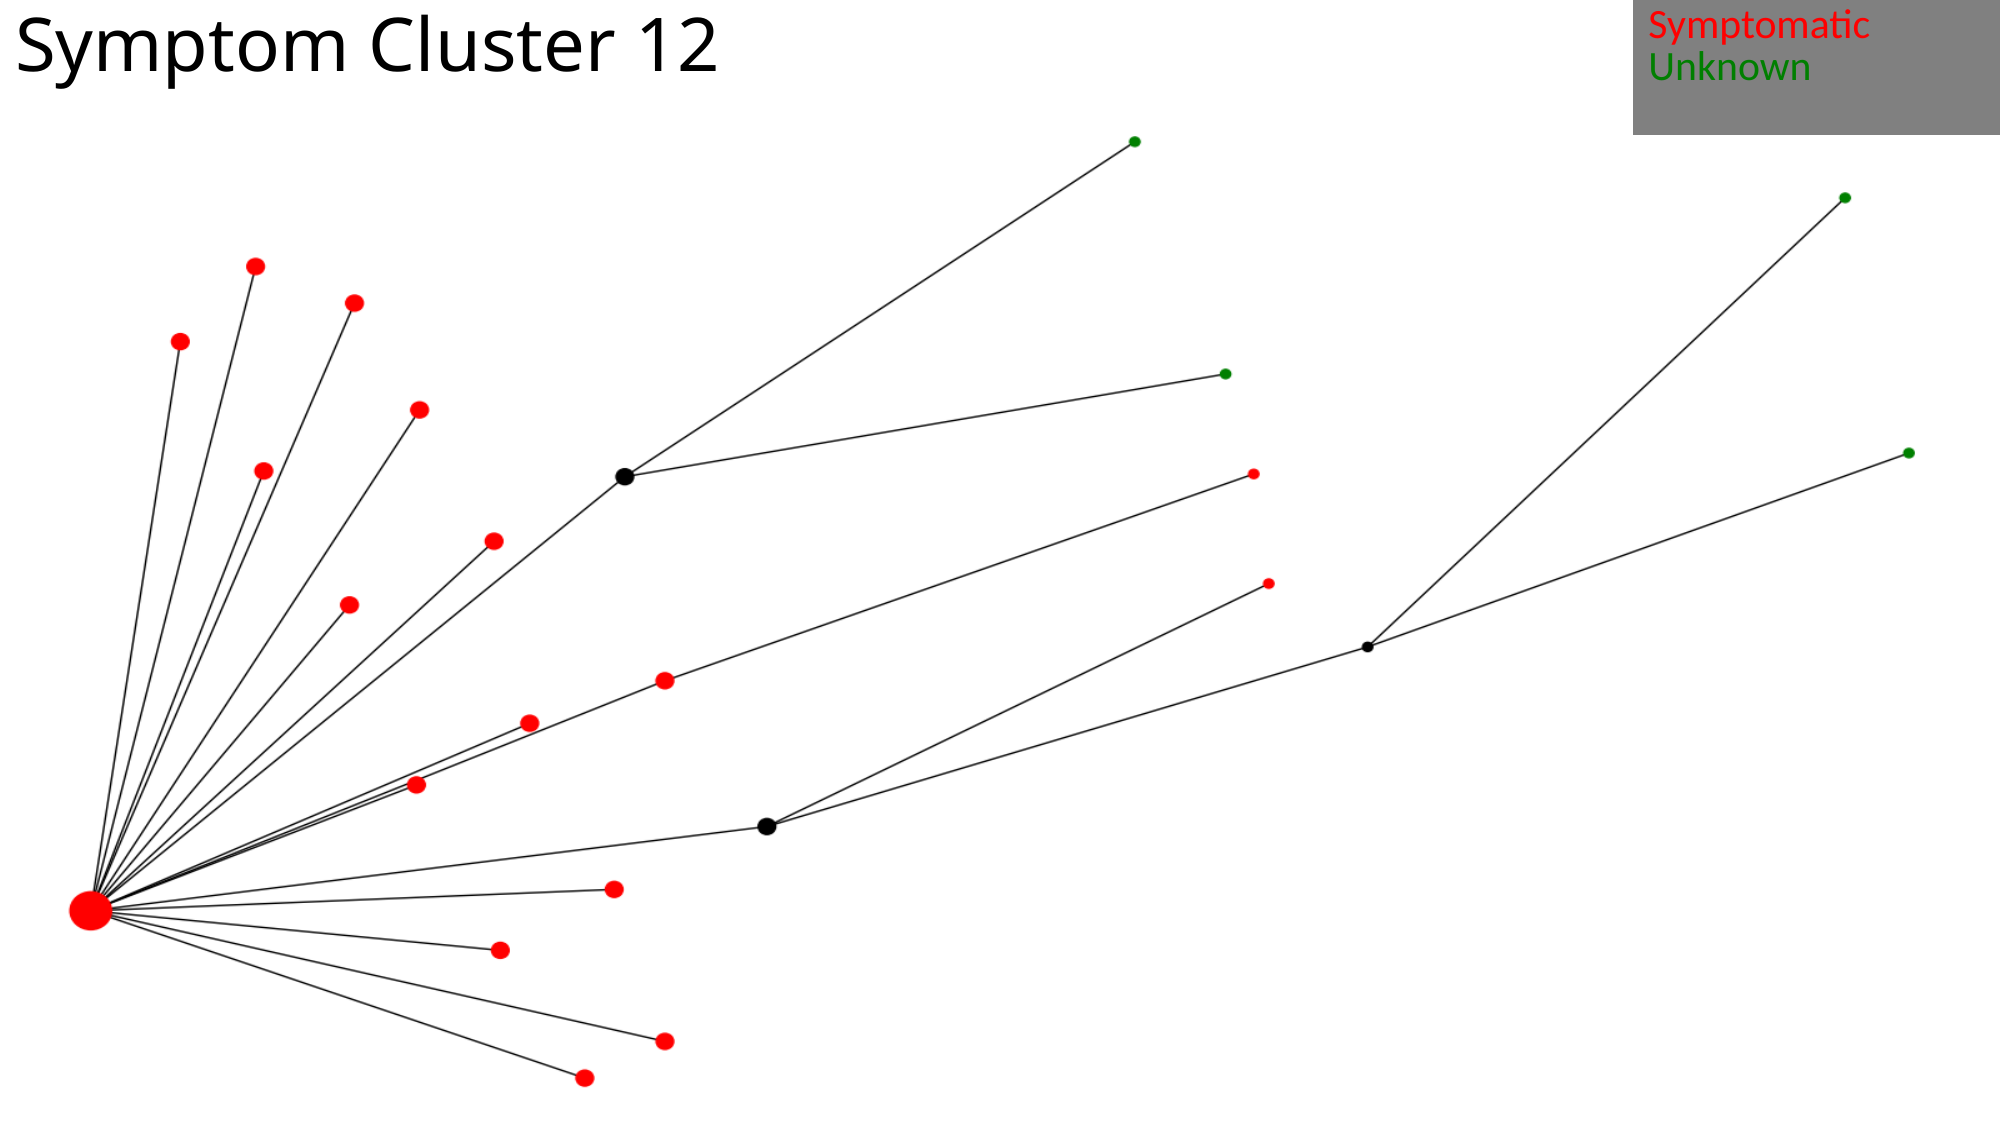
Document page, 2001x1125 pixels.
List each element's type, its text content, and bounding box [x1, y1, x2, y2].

title Symptom Cluster 12 [0, 0, 1633, 95]
table_header Symptomatic Unknown [1633, 0, 2000, 95]
picture [0, 95, 2000, 1125]
